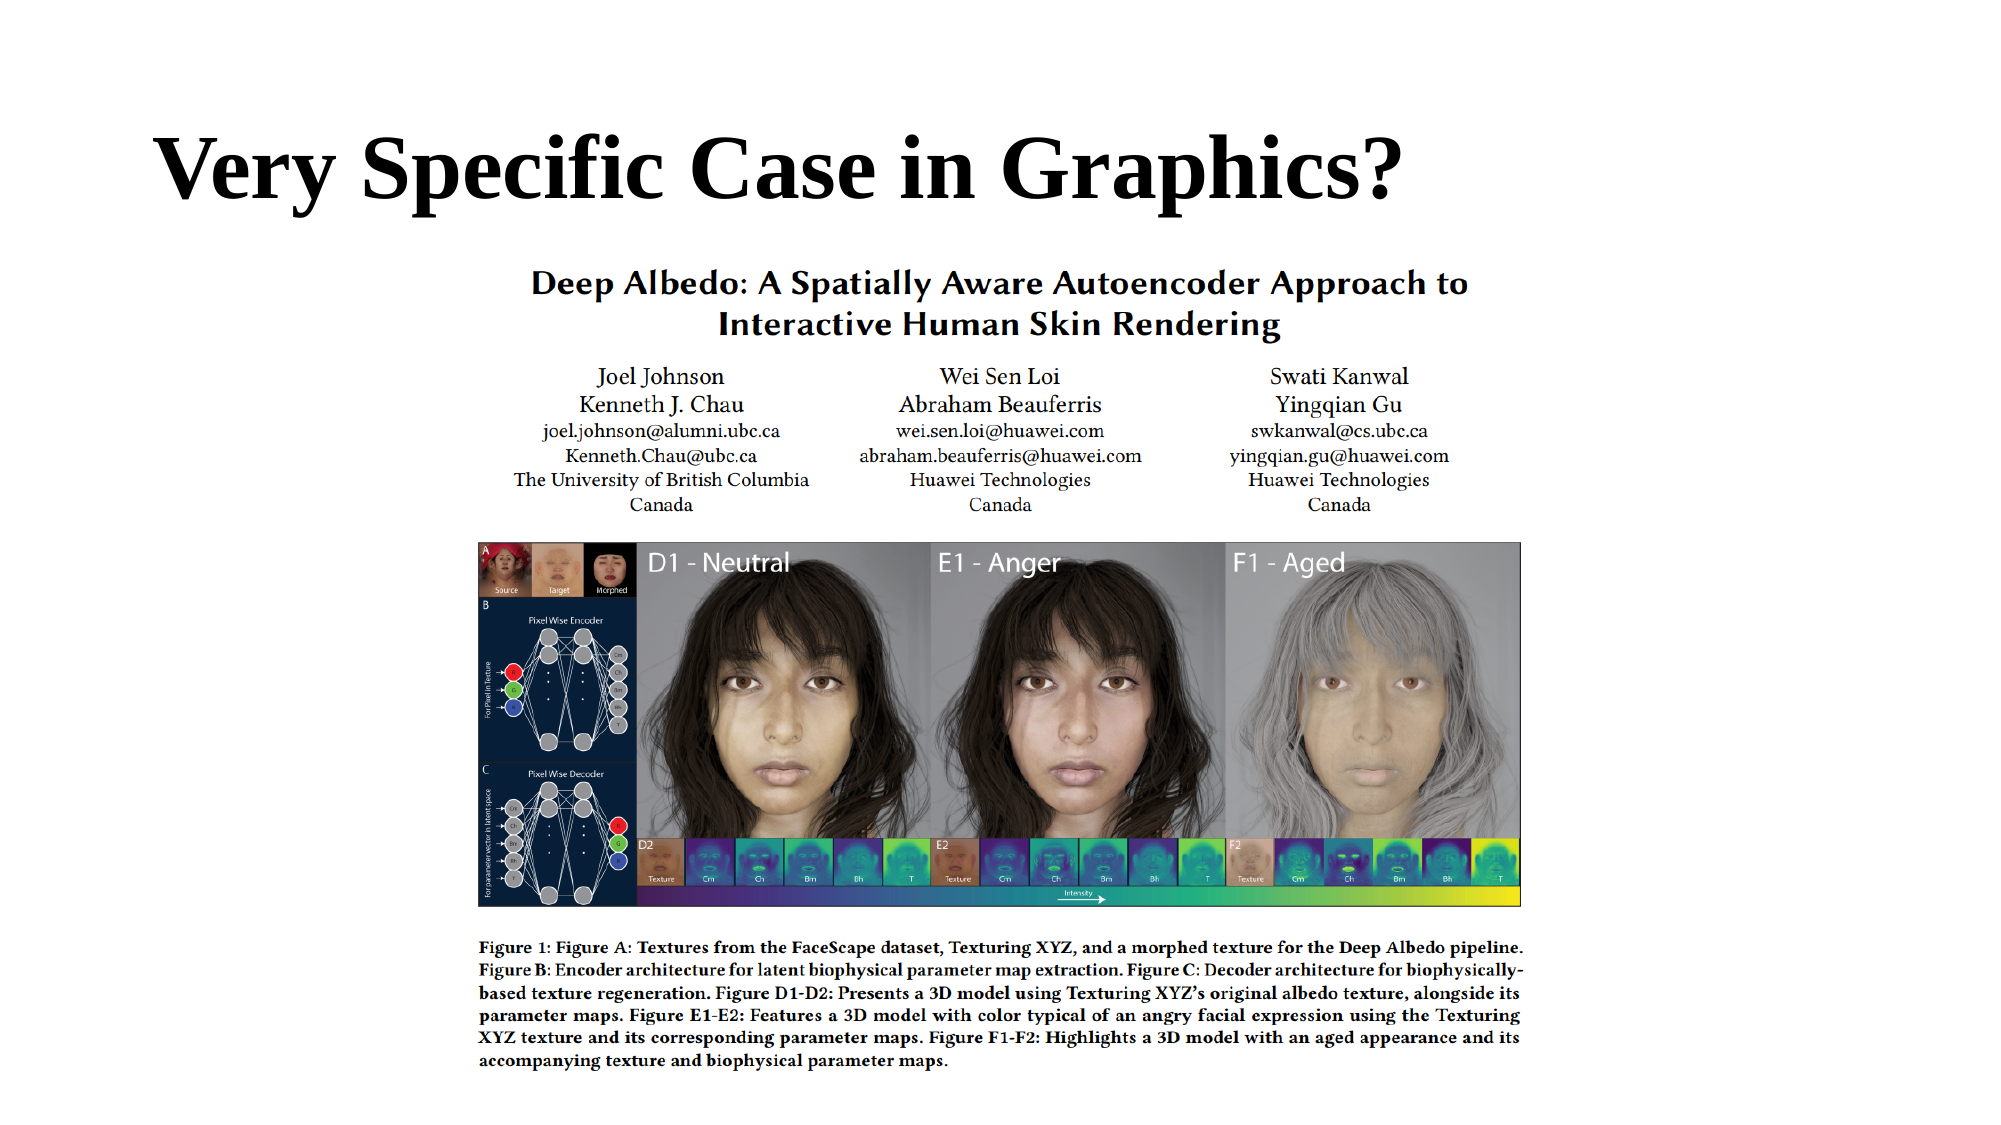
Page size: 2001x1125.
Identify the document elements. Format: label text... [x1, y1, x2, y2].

picture [460, 264, 1540, 1073]
title Very Specific Case in Graphics? [137, 59, 1863, 278]
